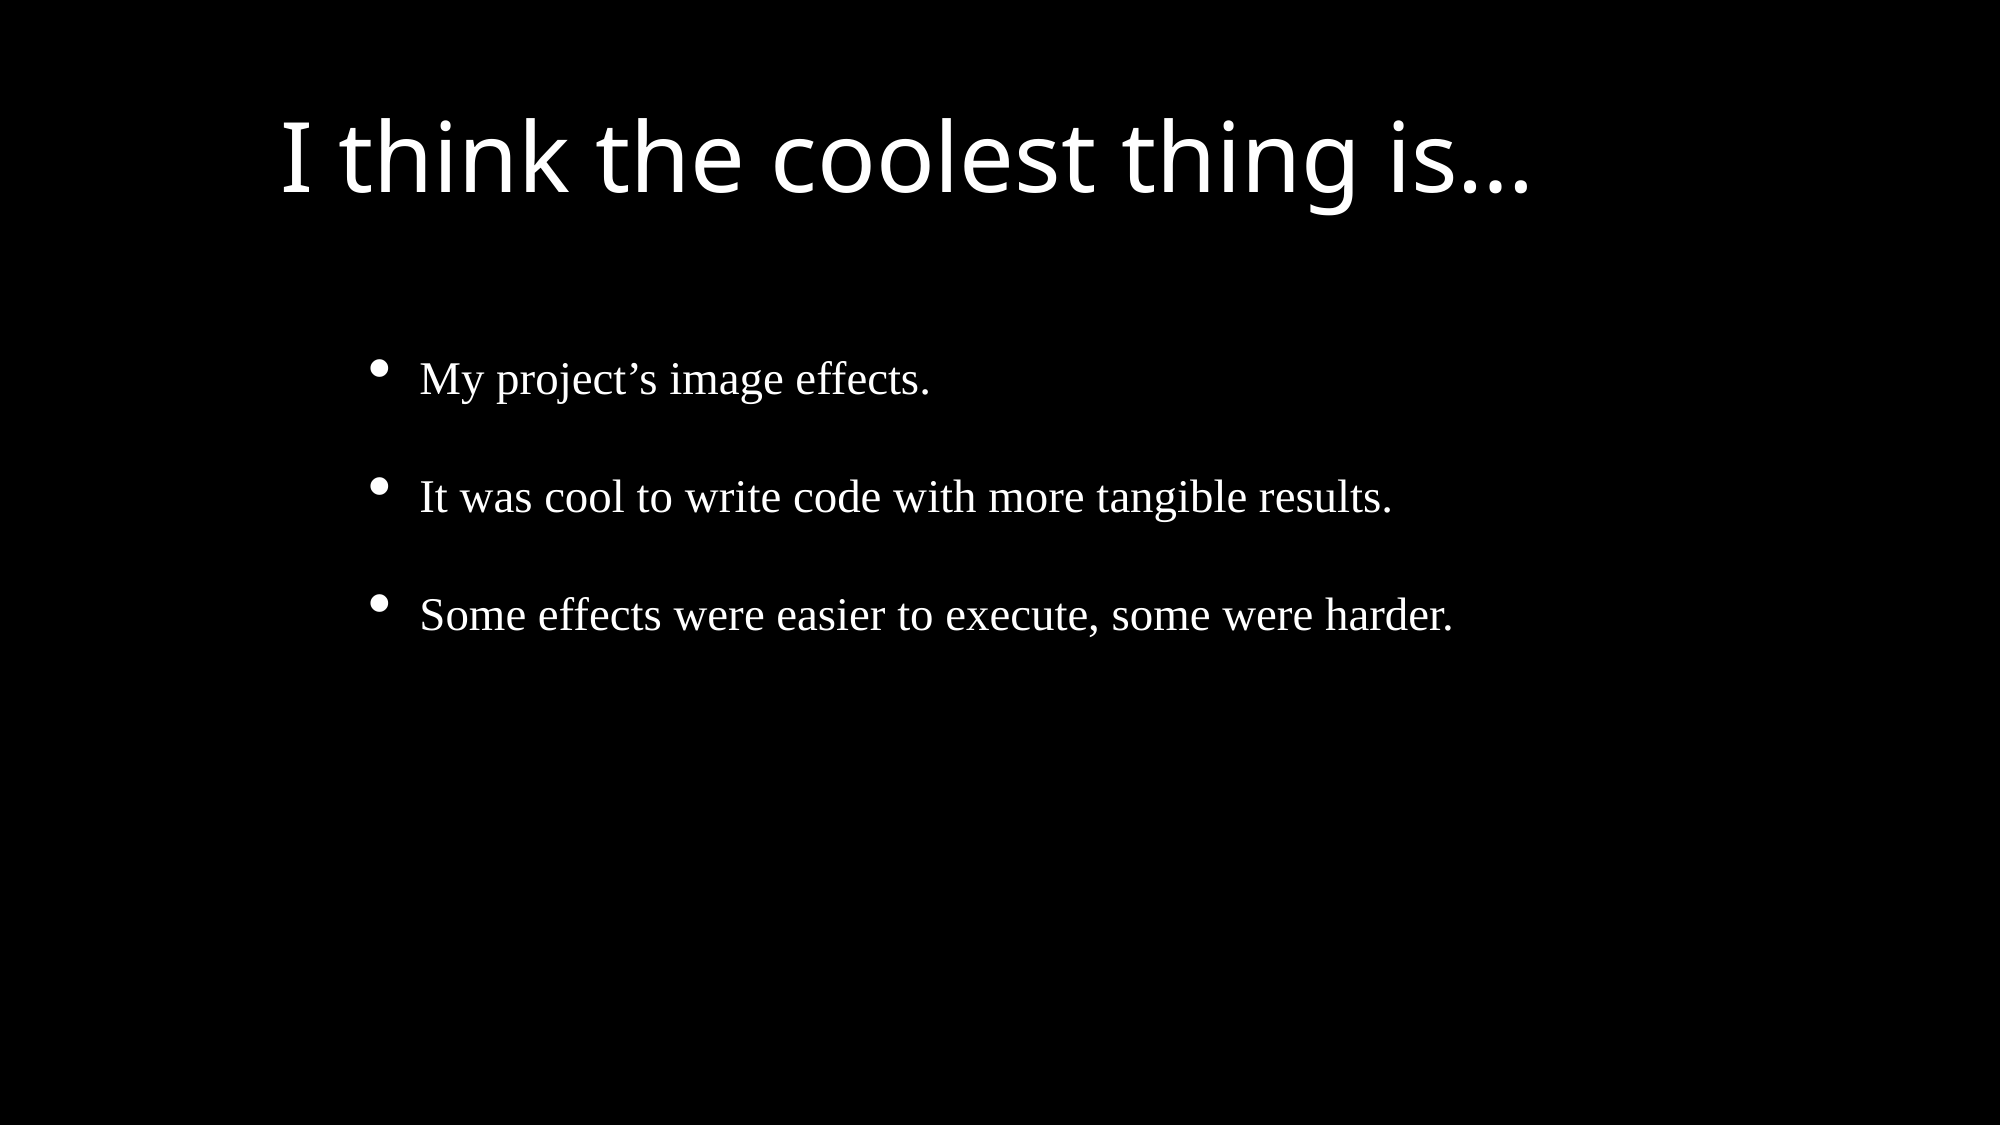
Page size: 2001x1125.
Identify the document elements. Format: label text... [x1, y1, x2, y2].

title I think the coolest thing is… [267, 28, 1549, 279]
list My project’s image effects. It was cool to write code with more tangible results. Some effects were easier to execute, some were harder. [359, 282, 1641, 705]
